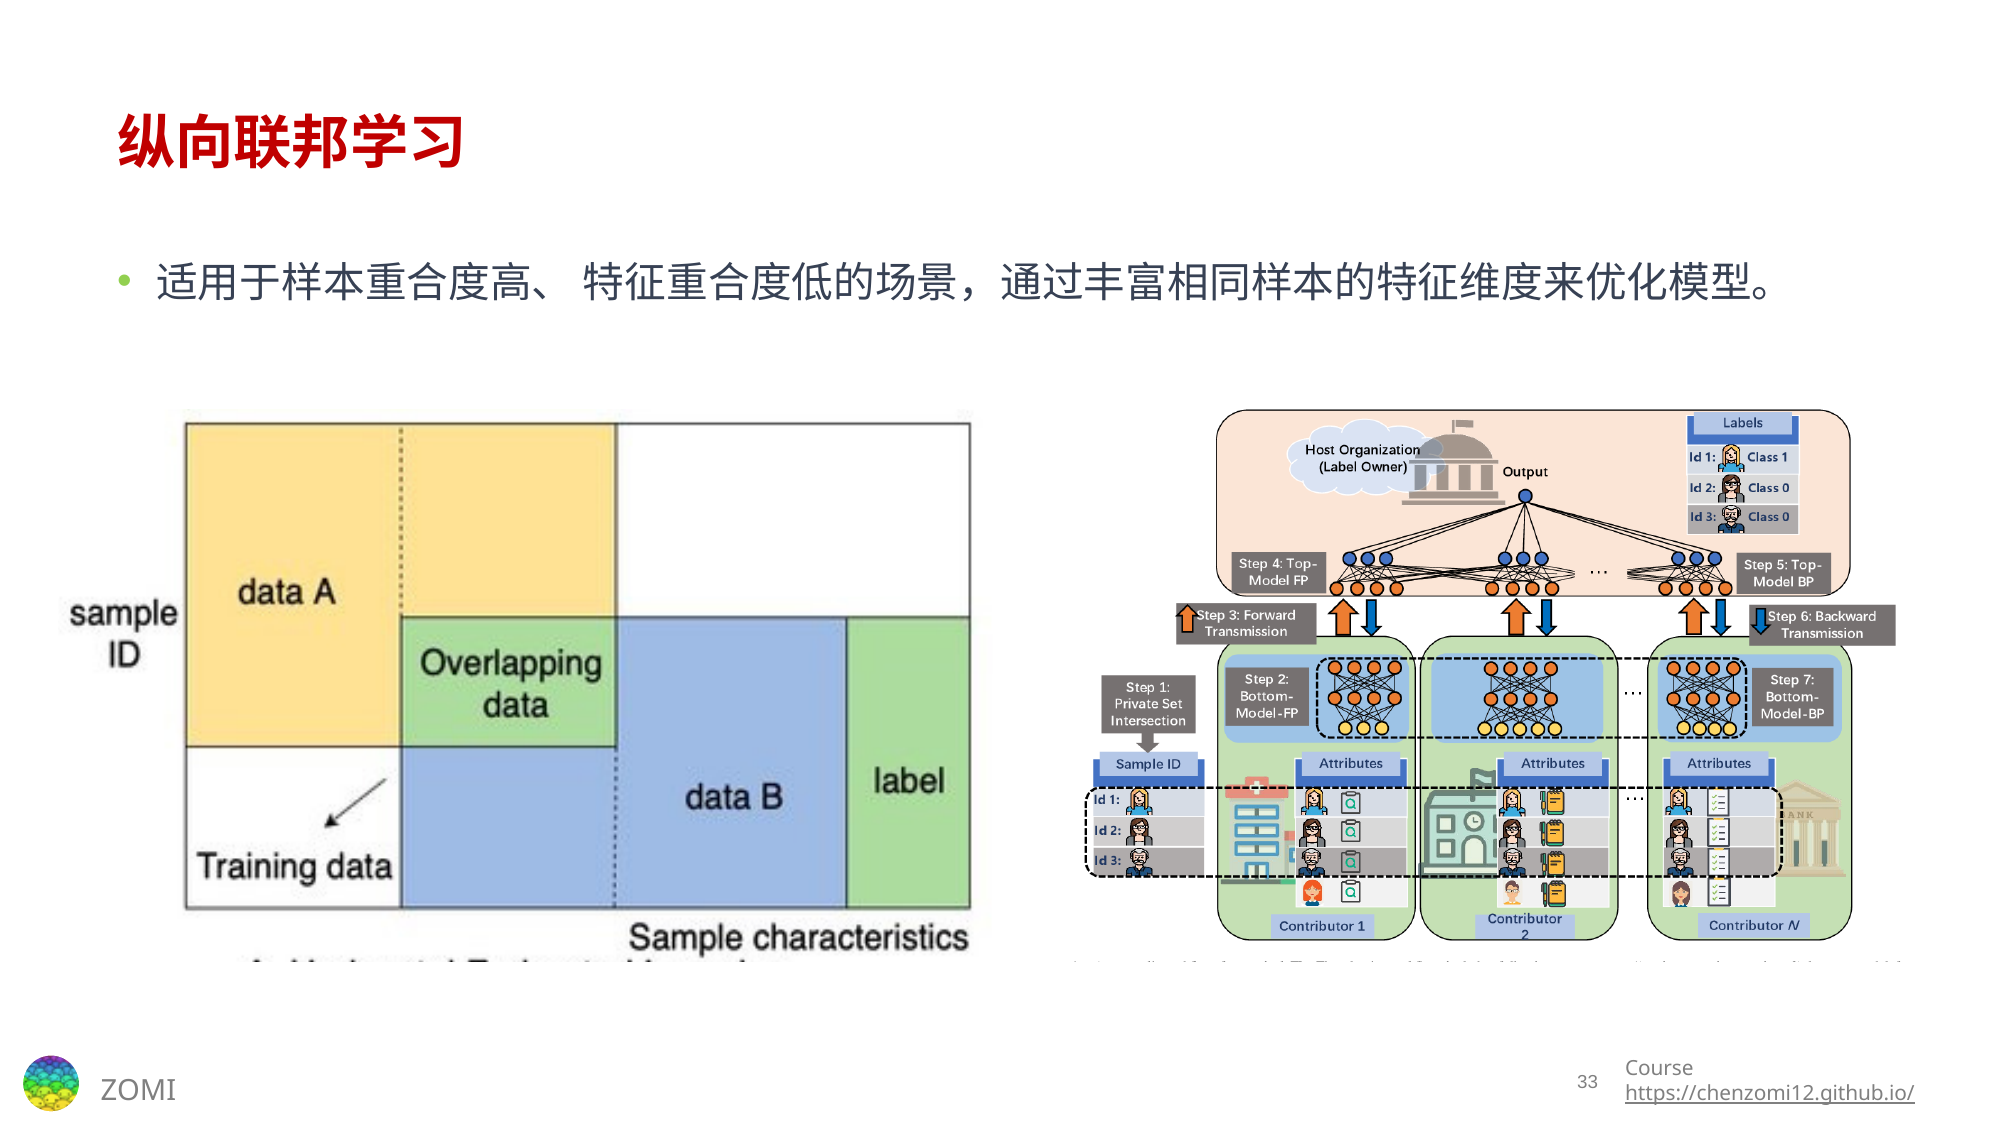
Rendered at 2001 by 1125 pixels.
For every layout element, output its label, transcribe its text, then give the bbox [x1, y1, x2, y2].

picture [24, 1056, 78, 1111]
picture [58, 409, 993, 962]
list 适用于样本重合度高、 特征重合度低的场景，通过丰富相同样本的特征维度来优化模型。 [102, 223, 1901, 1043]
picture [1073, 409, 1901, 962]
title 纵向联邦学习 [102, 91, 1901, 189]
